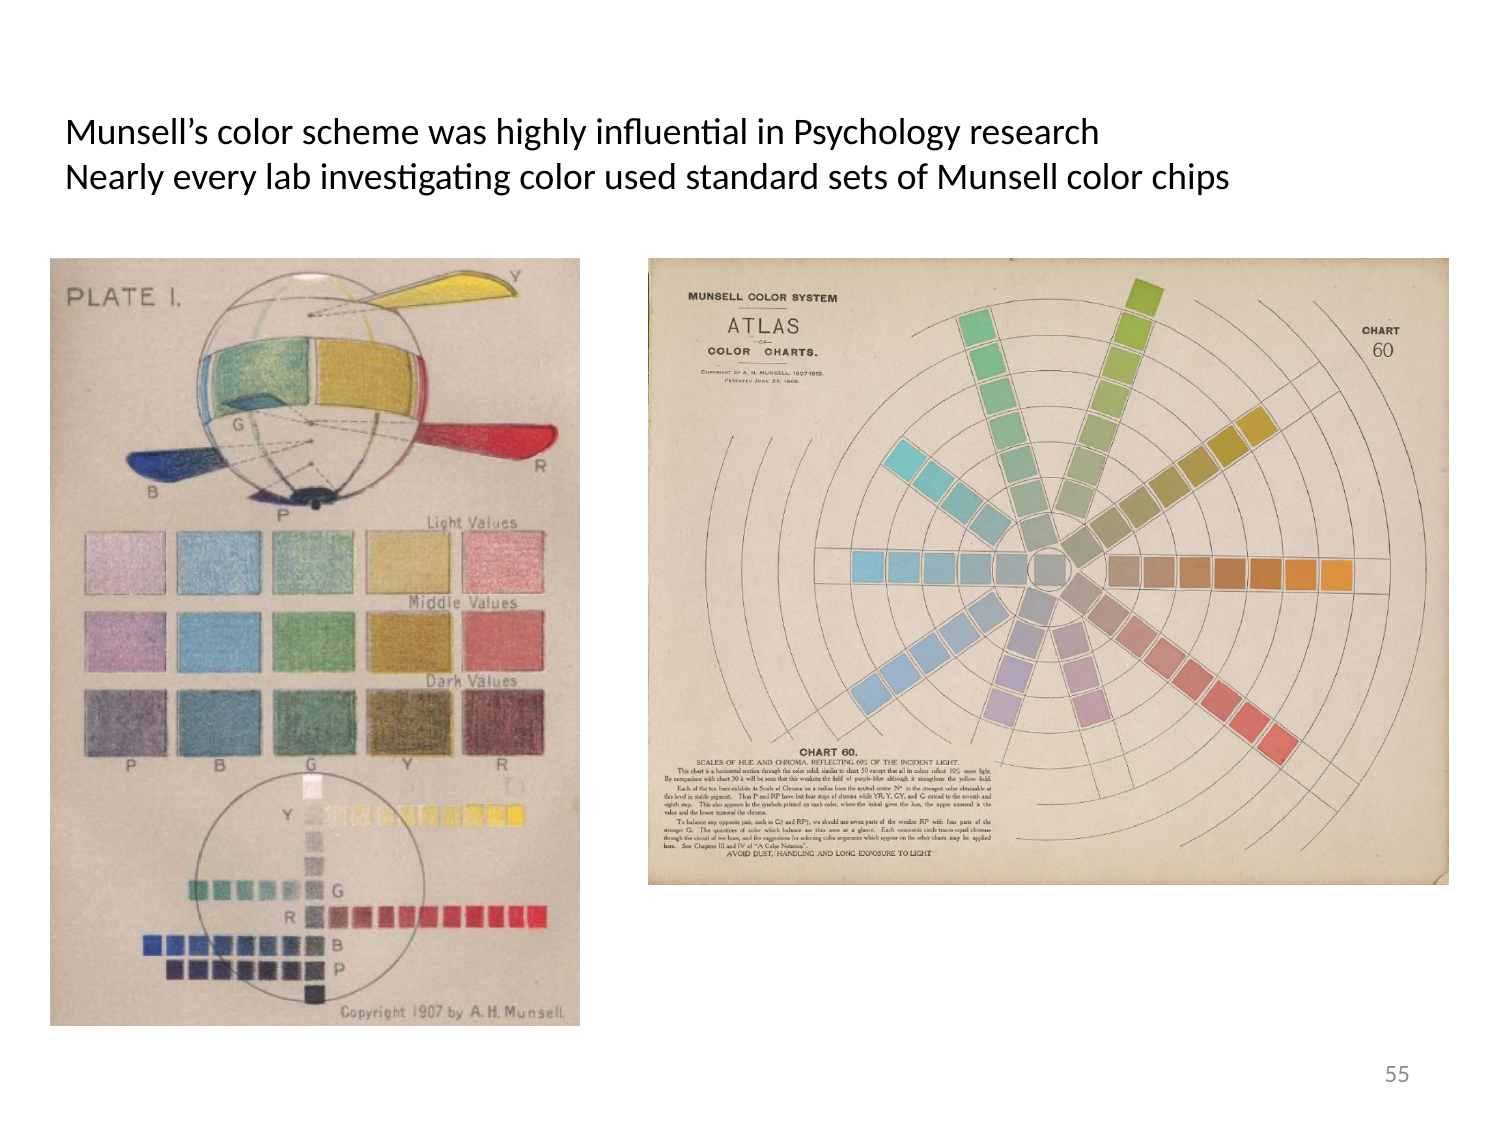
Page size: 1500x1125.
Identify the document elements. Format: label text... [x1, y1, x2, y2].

picture [647, 257, 1449, 885]
slide_number 55 [1074, 1042, 1425, 1103]
text_box Munsell’s color scheme was highly influential in Psychology research Nearly every lab investigating color used standard sets of Munsell color chips [50, 99, 1449, 205]
picture [49, 257, 580, 1027]
